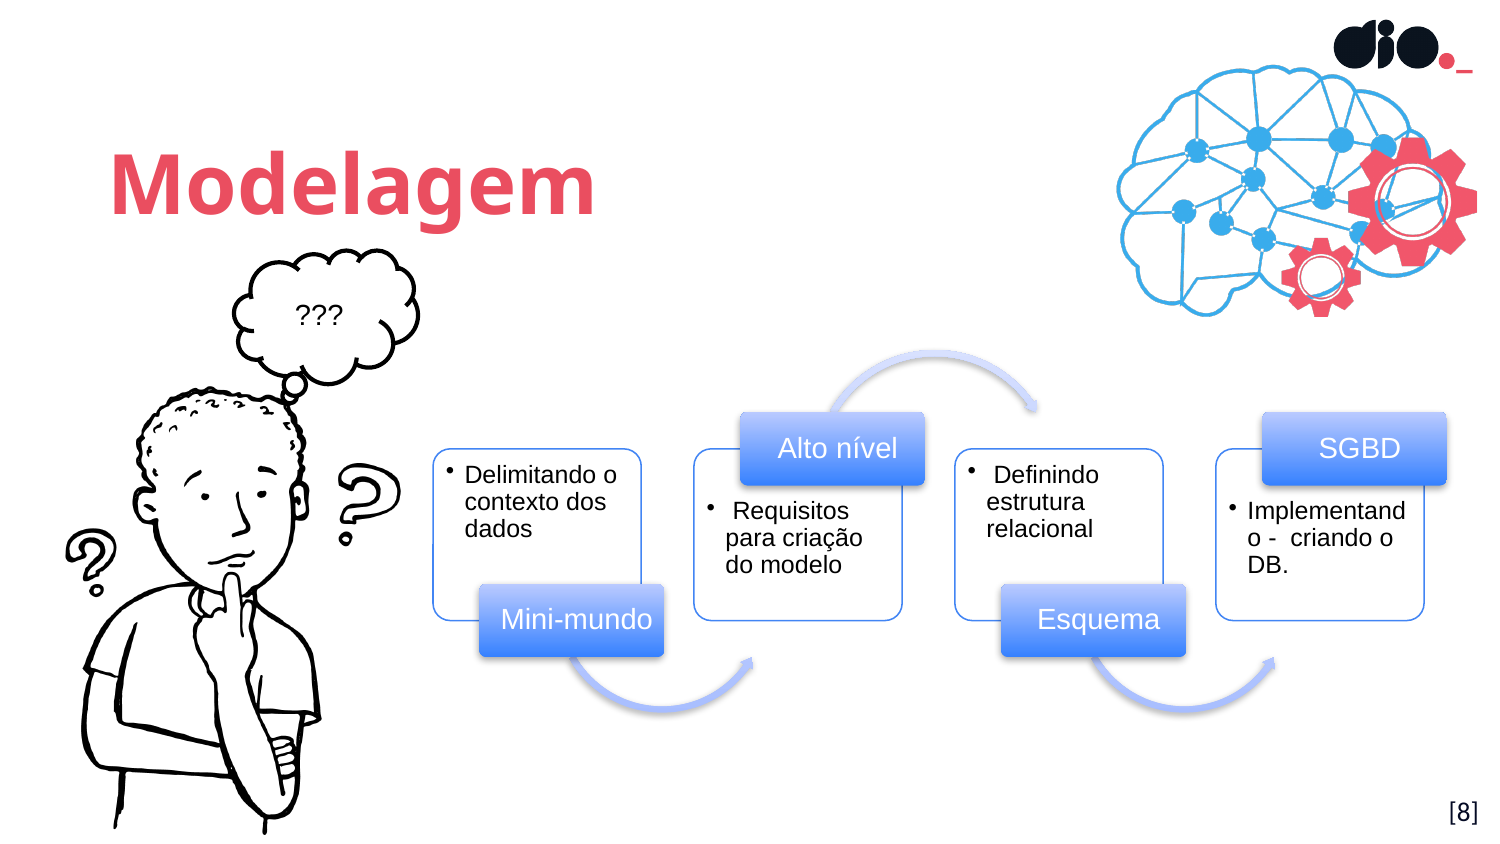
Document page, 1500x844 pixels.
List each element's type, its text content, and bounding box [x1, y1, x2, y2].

text_box ??? [231, 248, 421, 382]
slide_number [<número>] [1403, 779, 1494, 844]
text_box Modelagem [92, 104, 1066, 243]
picture [7, 384, 432, 835]
picture [1071, 19, 1500, 317]
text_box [432, 234, 1449, 835]
